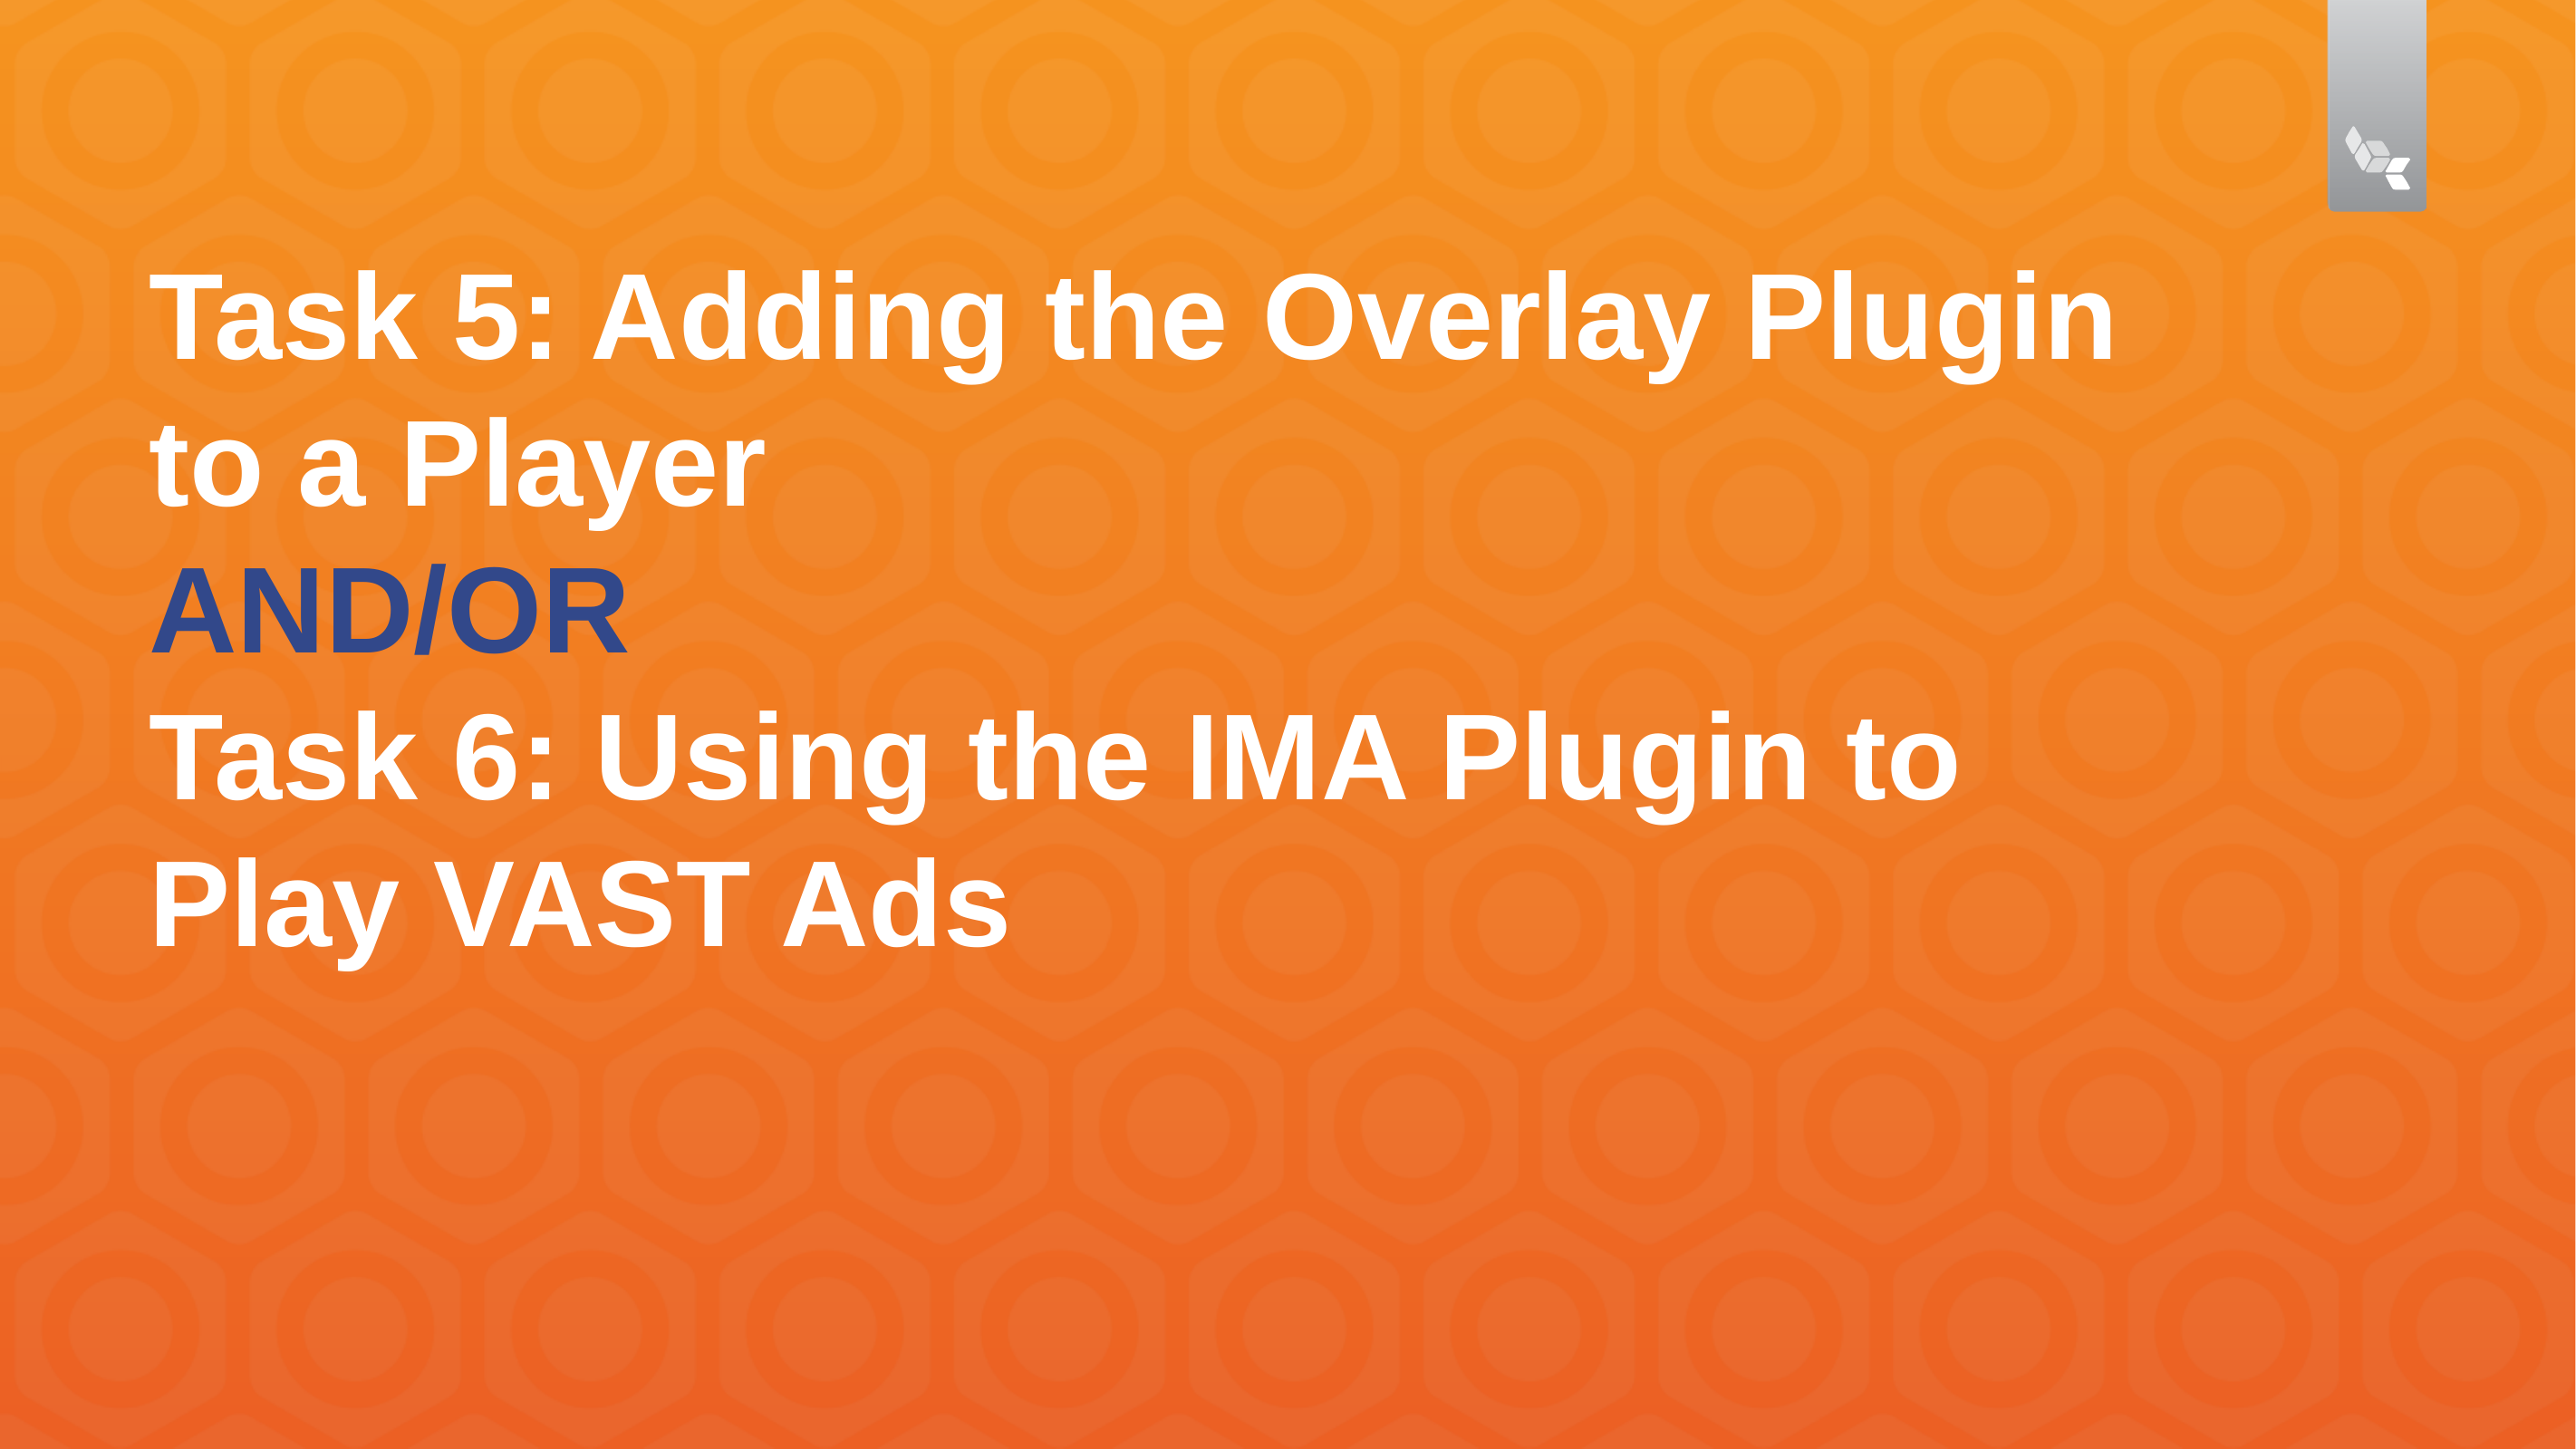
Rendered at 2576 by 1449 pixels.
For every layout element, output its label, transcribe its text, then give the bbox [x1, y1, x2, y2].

picture [0, 0, 2576, 1449]
title Task 5: Adding the Overlay Plugin to a Player AND/OR Task 6: Using the IMA Plugin to Play VAST Ads [125, 223, 2181, 1133]
